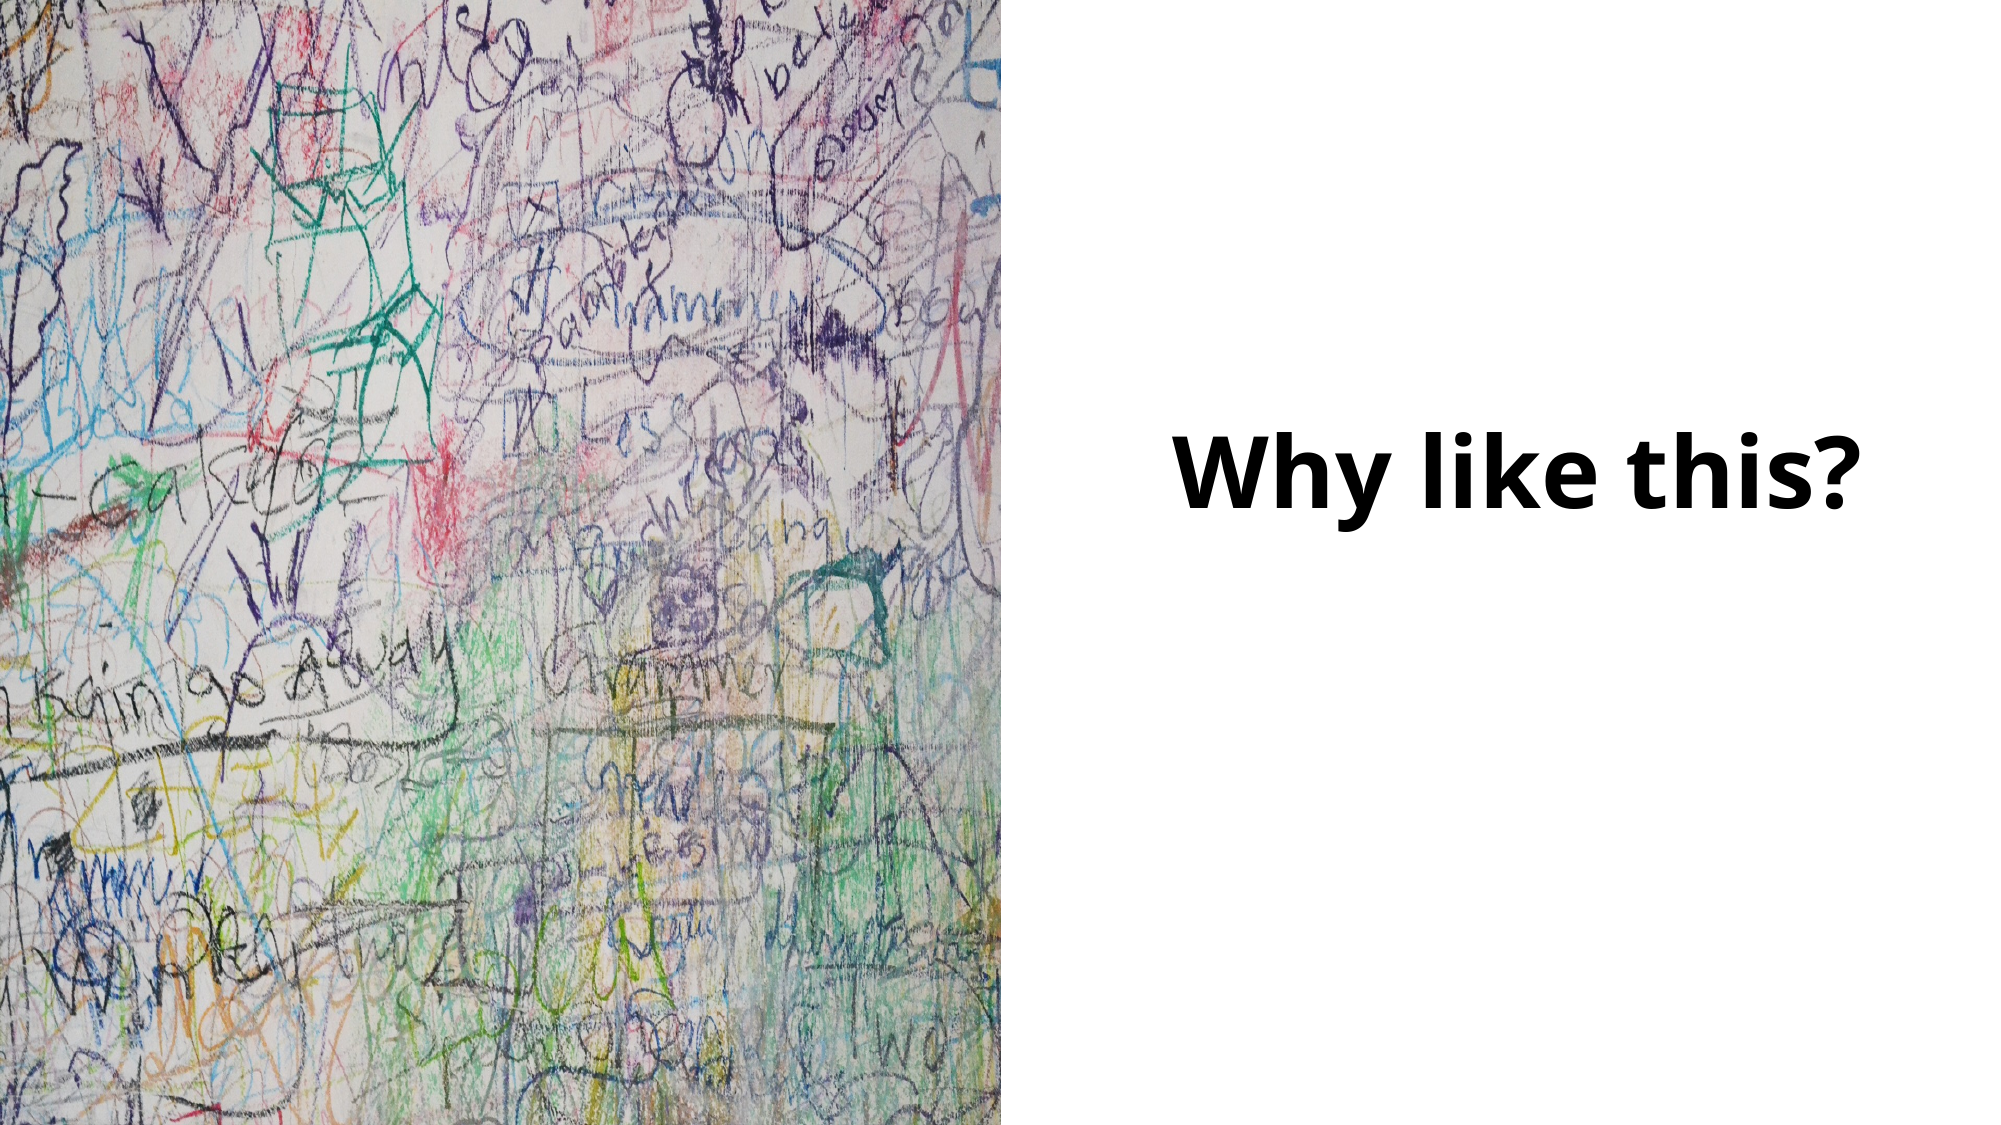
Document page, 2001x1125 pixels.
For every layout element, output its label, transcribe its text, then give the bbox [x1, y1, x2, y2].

title Why like this? [1135, 396, 1901, 541]
picture [0, 0, 1001, 1125]
